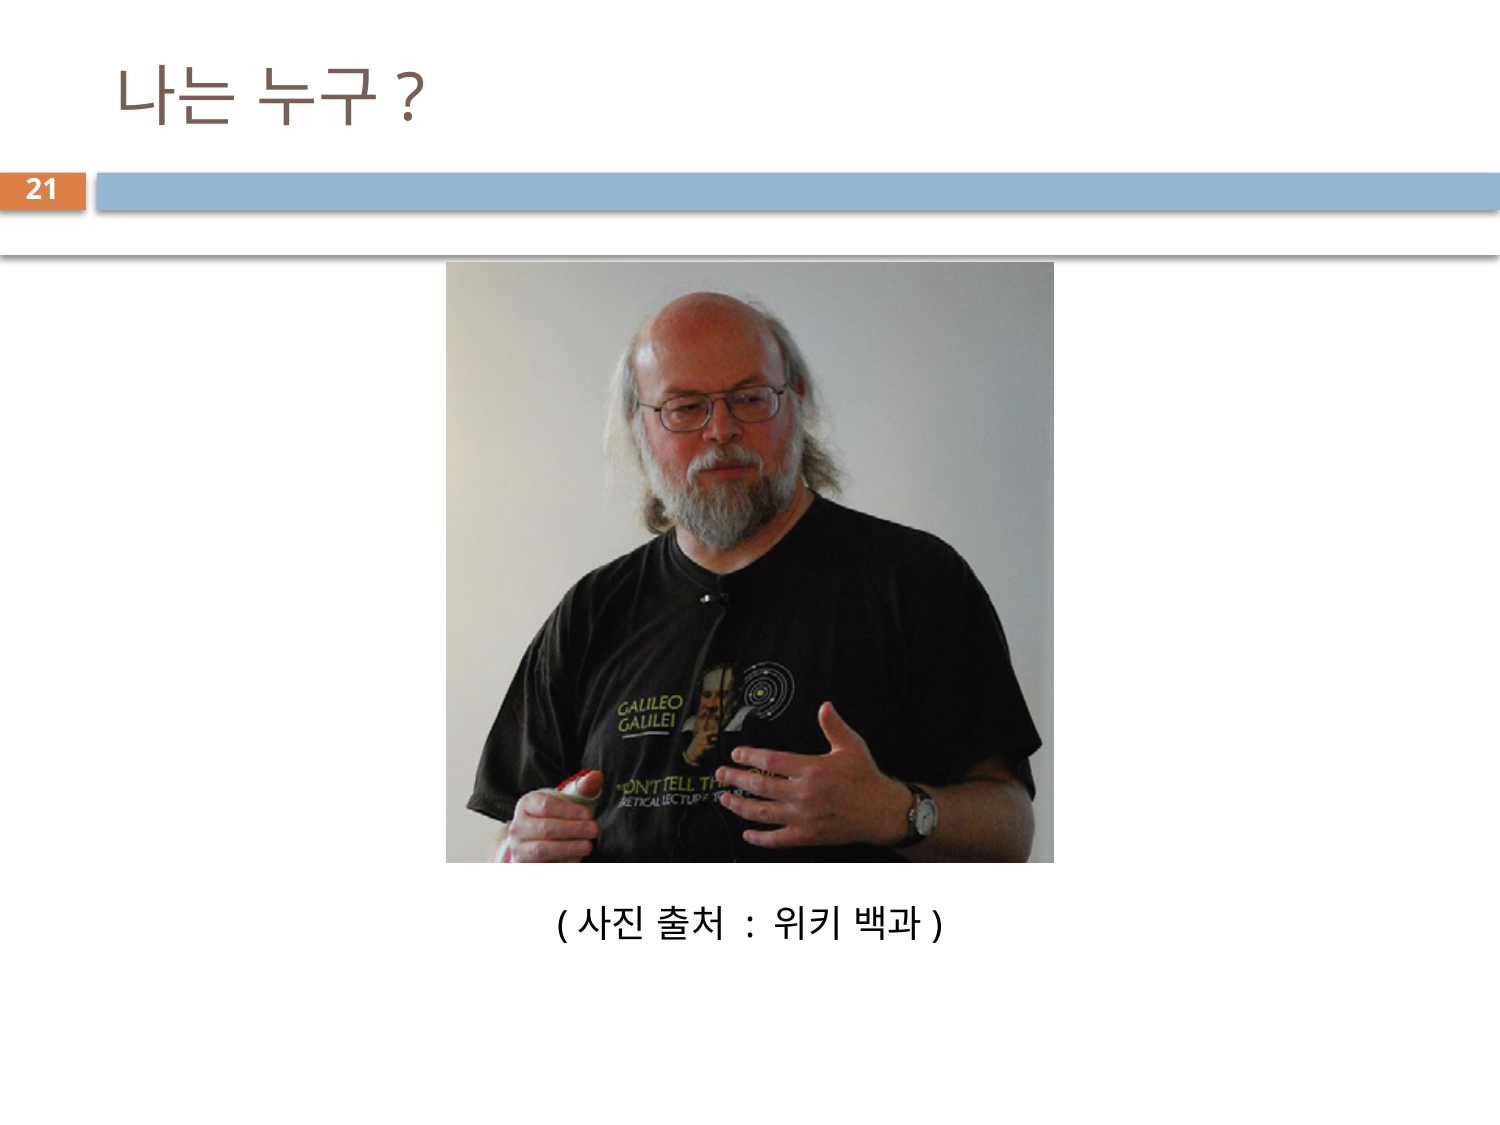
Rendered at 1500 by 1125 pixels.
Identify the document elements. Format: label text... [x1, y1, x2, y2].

picture [445, 262, 1055, 863]
title 나는 누구? [100, 37, 1438, 149]
slide_number 21 [0, 170, 87, 211]
text_box (사진 출처 : 위키 백과) [542, 892, 958, 953]
